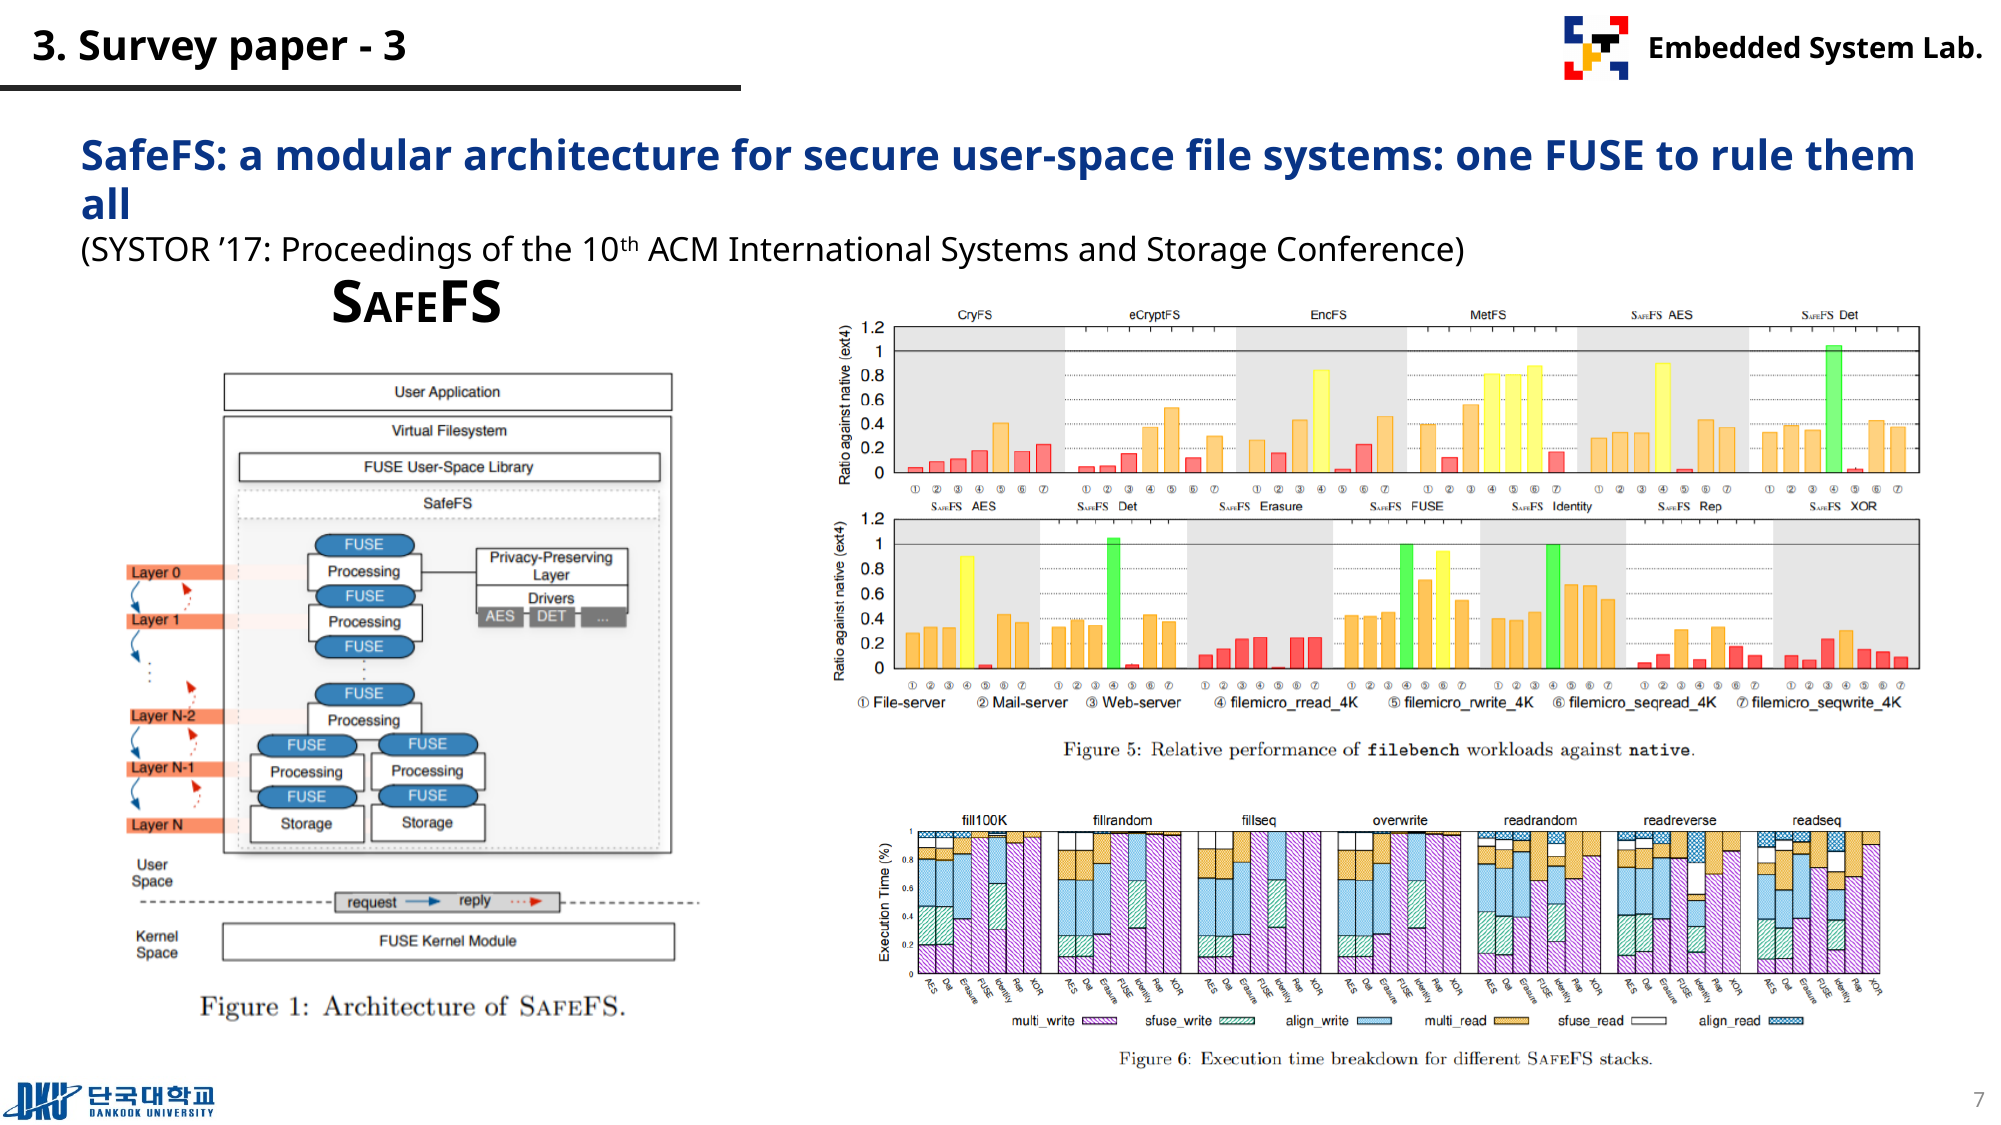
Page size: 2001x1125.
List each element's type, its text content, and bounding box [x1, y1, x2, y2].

text_box [0, 0, 2000, 75]
picture [1563, 75, 1629, 81]
text_box SAFEFS [316, 257, 603, 342]
picture [61, 343, 737, 1031]
text_box SafeFS: a modular architecture for secure user-space file systems: one FUSE to rule them all (SYSTOR ’17: Proceedings of the 10th ACM International Systems and Storage Conference) [66, 120, 1934, 276]
picture [0, 1076, 217, 1125]
slide_number 7 [1550, 1076, 2000, 1125]
picture [850, 795, 1904, 1077]
picture [815, 300, 1939, 765]
